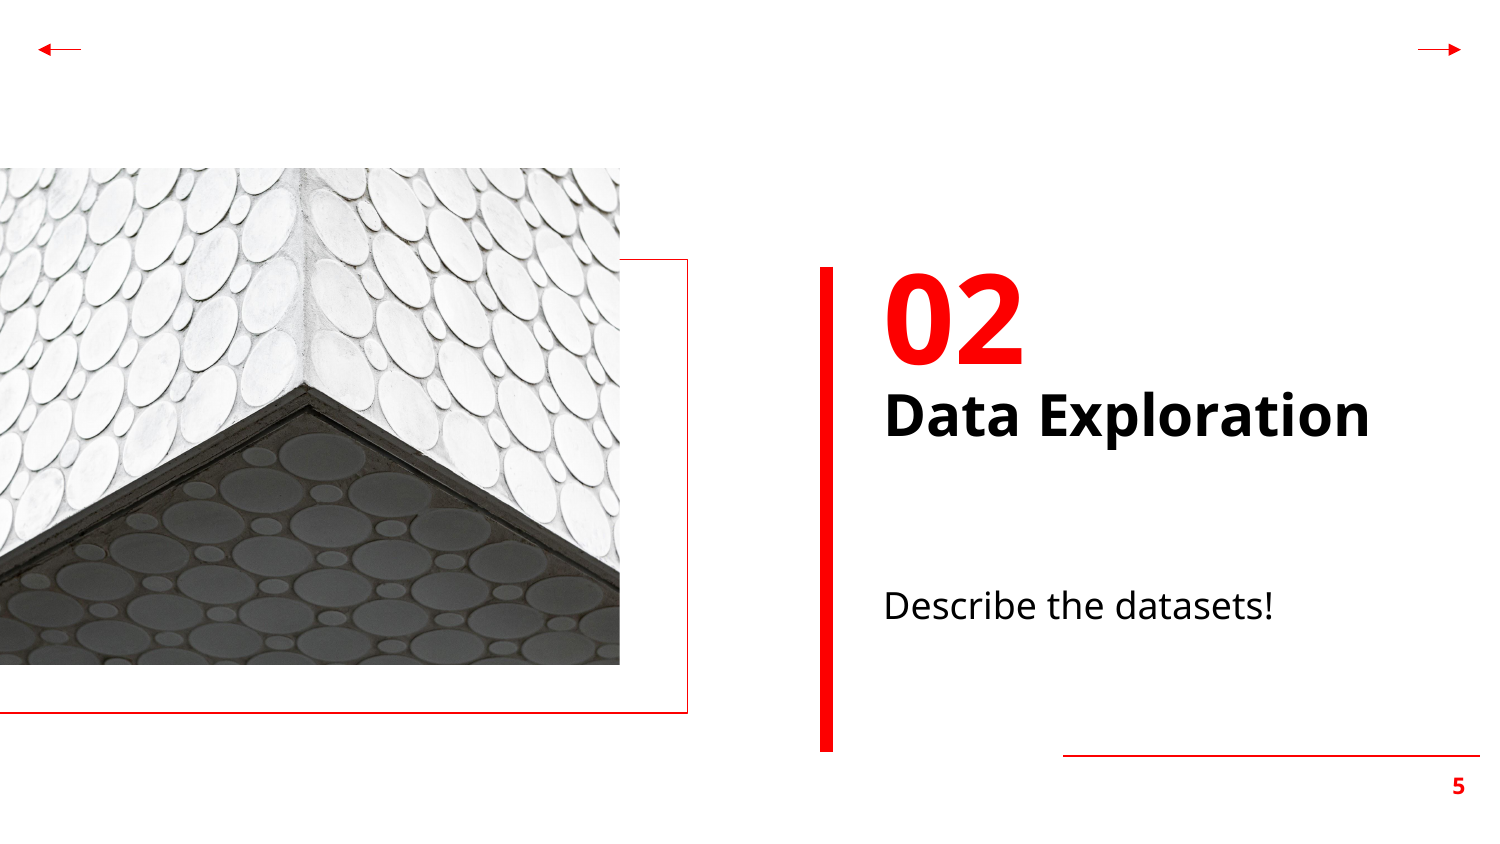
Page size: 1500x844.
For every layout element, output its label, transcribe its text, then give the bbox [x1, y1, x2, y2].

title Data Exploration [868, 363, 1389, 455]
title 02 [868, 266, 1151, 405]
text_box [0, 259, 688, 714]
picture [0, 168, 620, 666]
subtitle Describe the datasets! [868, 566, 1365, 659]
